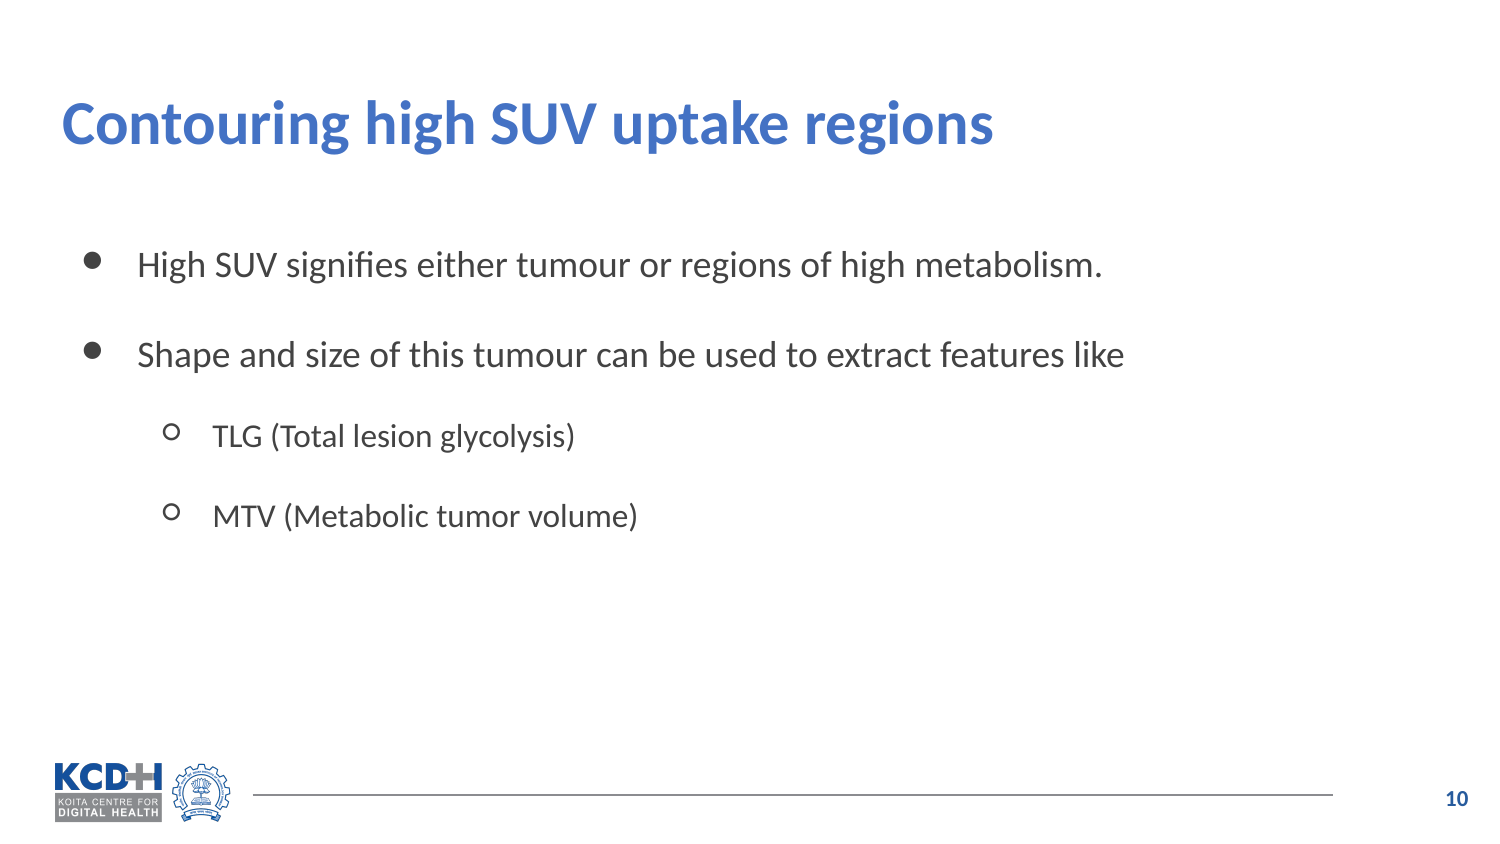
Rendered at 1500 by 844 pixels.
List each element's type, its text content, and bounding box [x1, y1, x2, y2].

picture [55, 763, 236, 823]
title Contouring high SUV uptake regions [51, 72, 1449, 167]
slide_number ‹#› [1389, 764, 1480, 830]
list High SUV signifies either tumour or regions of high metabolism. Shape and size of this tumour can be used to extract features like TLG (Total lesion glycolysis) MTV (Metabolic tumor volume) [51, 189, 1449, 750]
